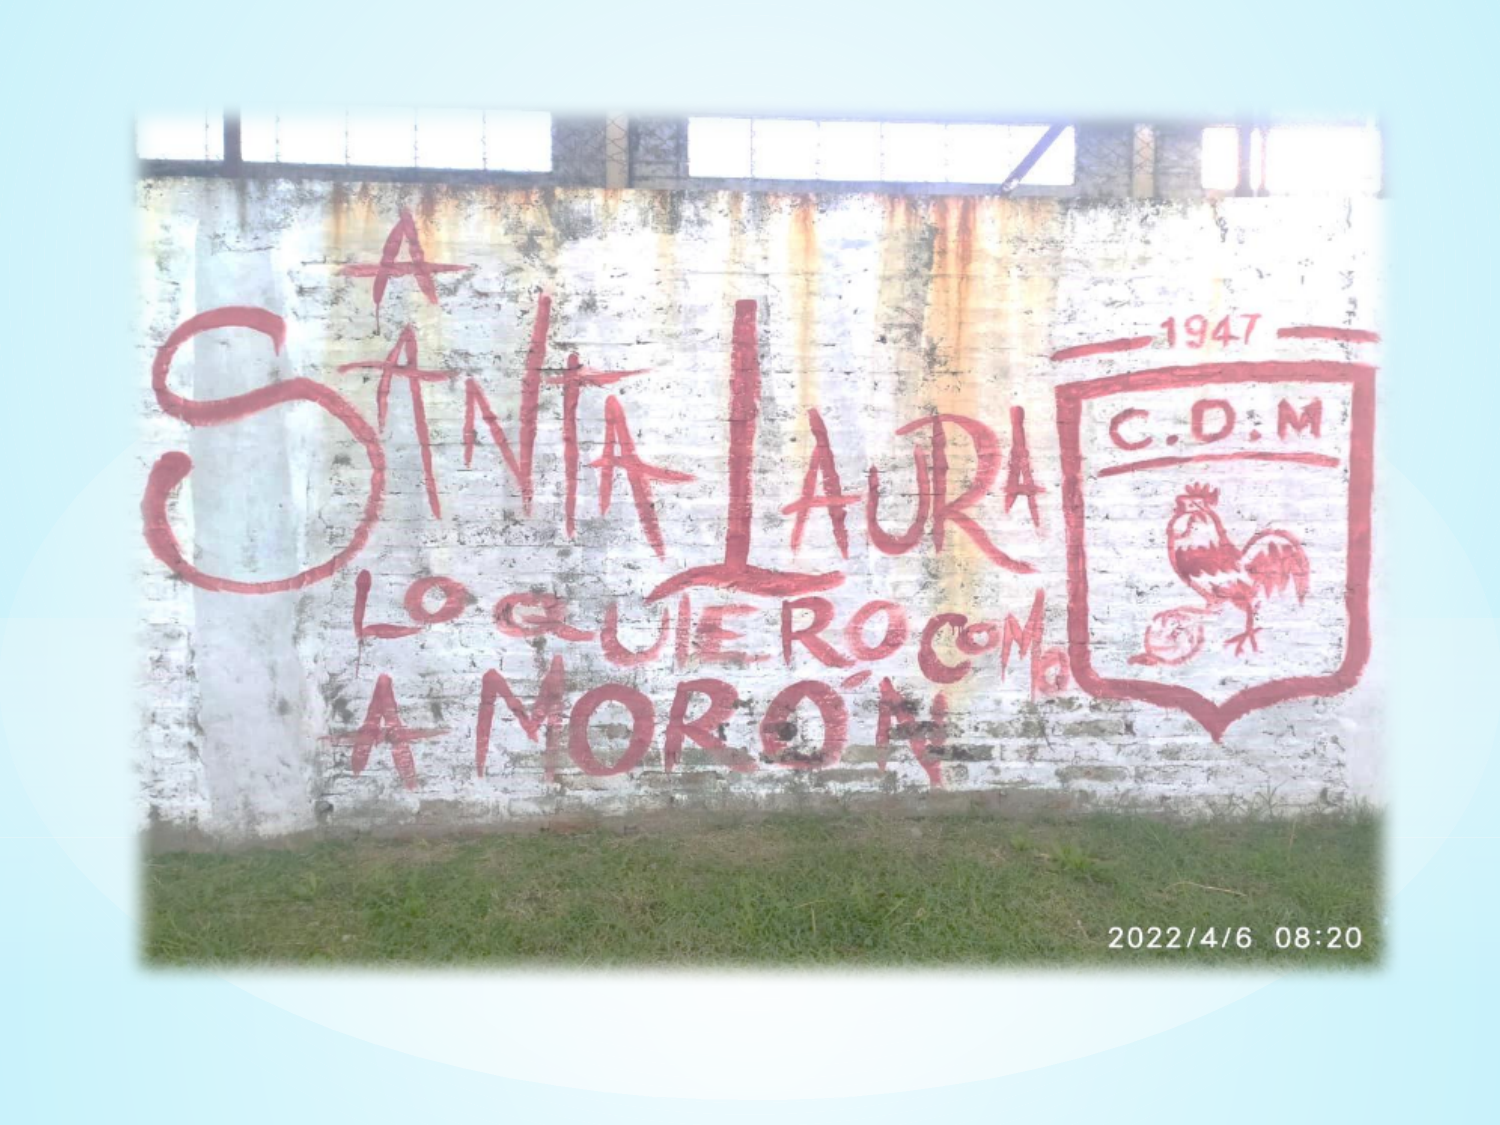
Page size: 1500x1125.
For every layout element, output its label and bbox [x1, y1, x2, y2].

list [123, 101, 1404, 988]
